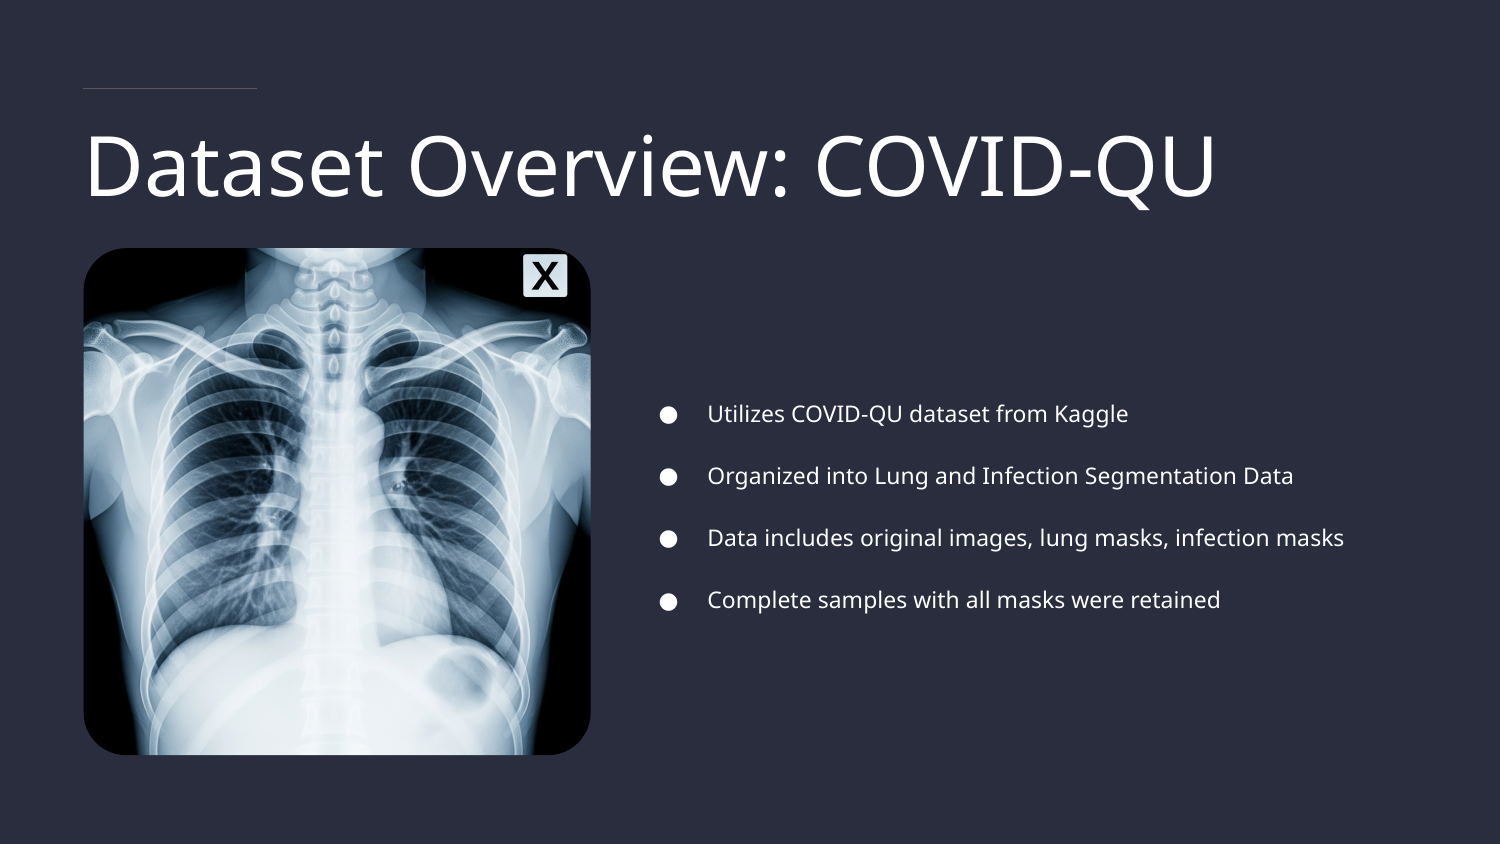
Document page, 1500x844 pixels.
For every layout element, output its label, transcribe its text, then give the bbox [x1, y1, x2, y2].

list Utilizes COVID-QU dataset from Kaggle Organized into Lung and Infection Segmentation Data Data includes original images, lung masks, infection masks Complete samples with all masks were retained [632, 245, 1418, 753]
picture [83, 247, 591, 756]
title Dataset Overview: COVID-QU [83, 113, 1418, 224]
